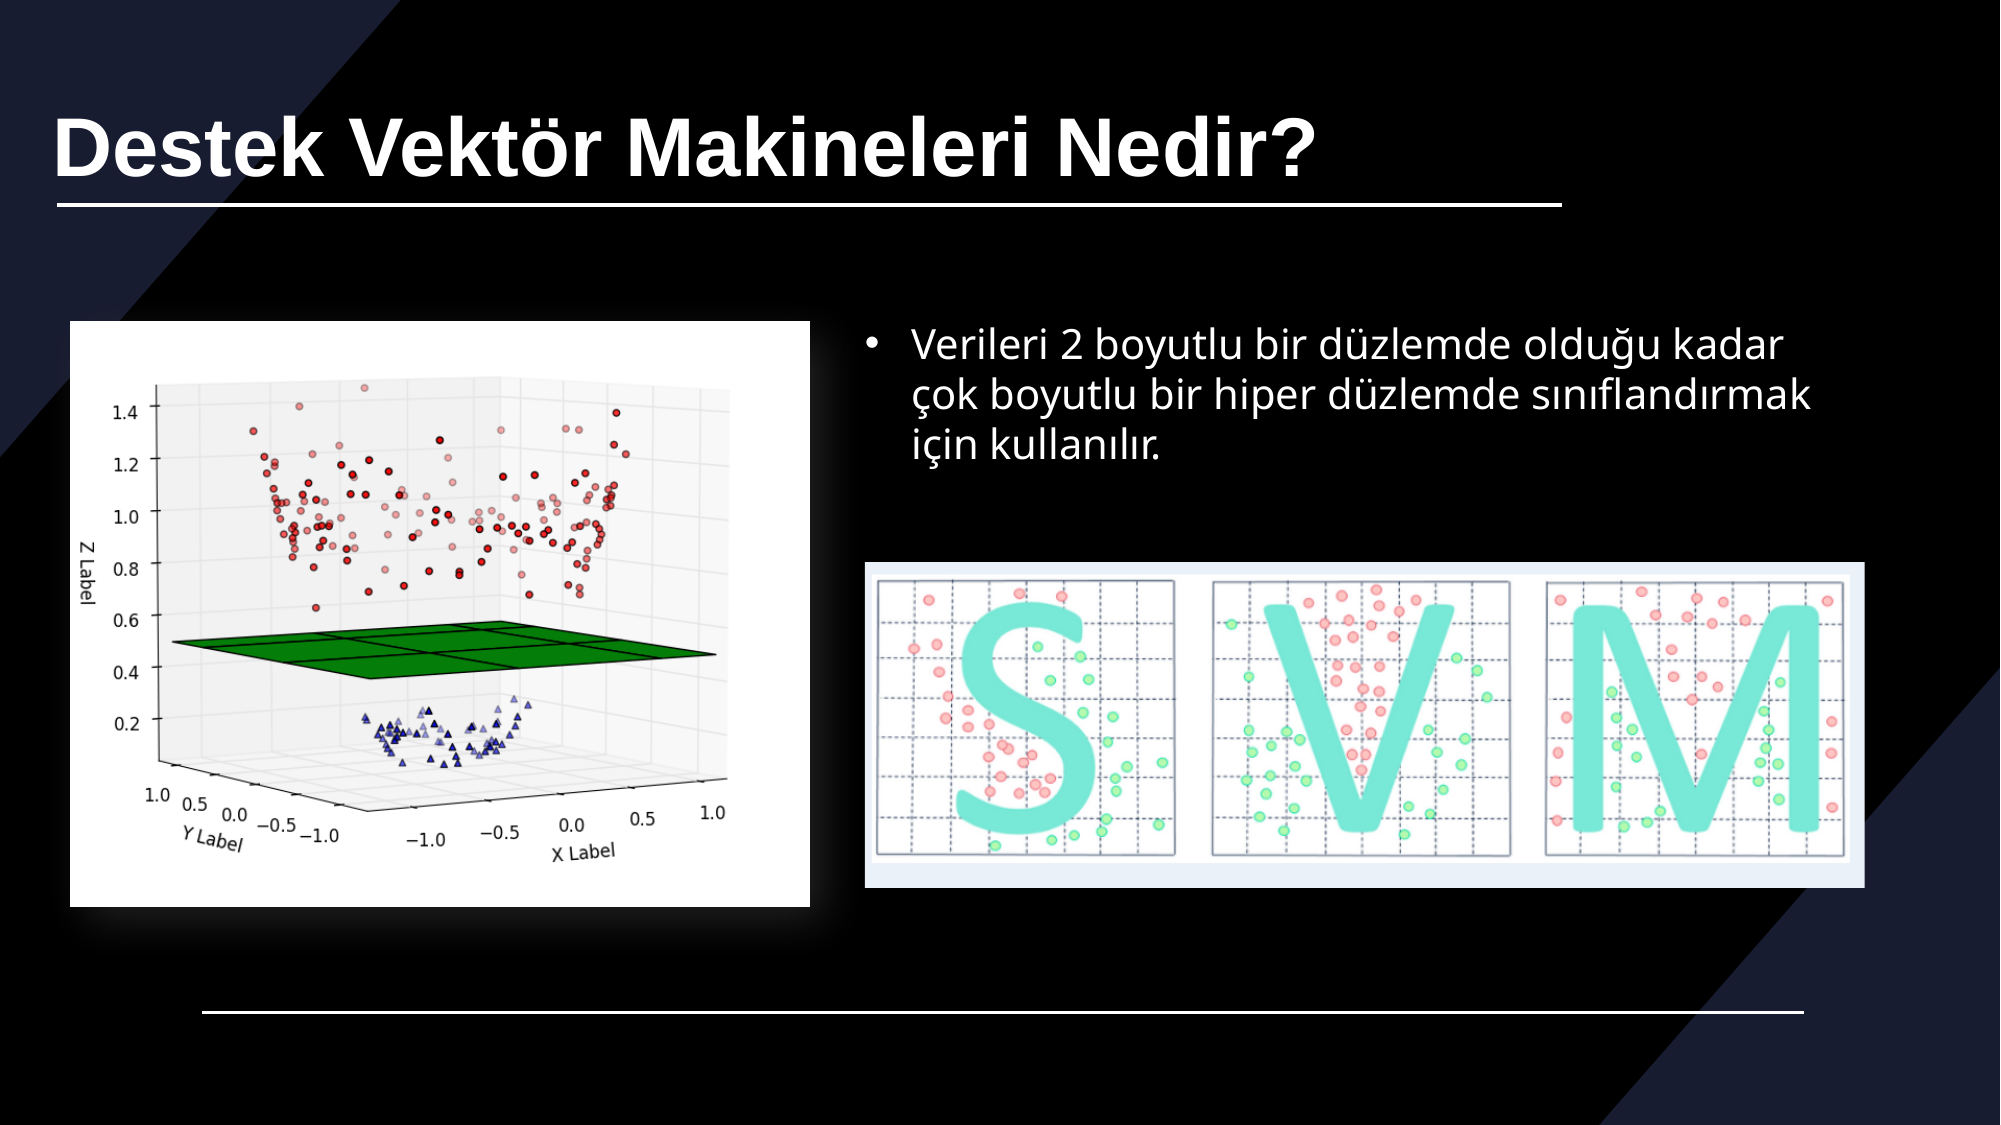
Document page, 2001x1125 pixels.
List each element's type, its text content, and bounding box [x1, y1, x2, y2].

text_box Verileri 2 boyutlu bir düzlemde olduğu kadar çok boyutlu bir hiper düzlemde sınıflandırmak için kullanılır. [849, 310, 1850, 520]
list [70, 321, 810, 907]
picture [864, 562, 1865, 888]
text_box Destek Vektör Makineleri Nedir? [37, 31, 1663, 255]
